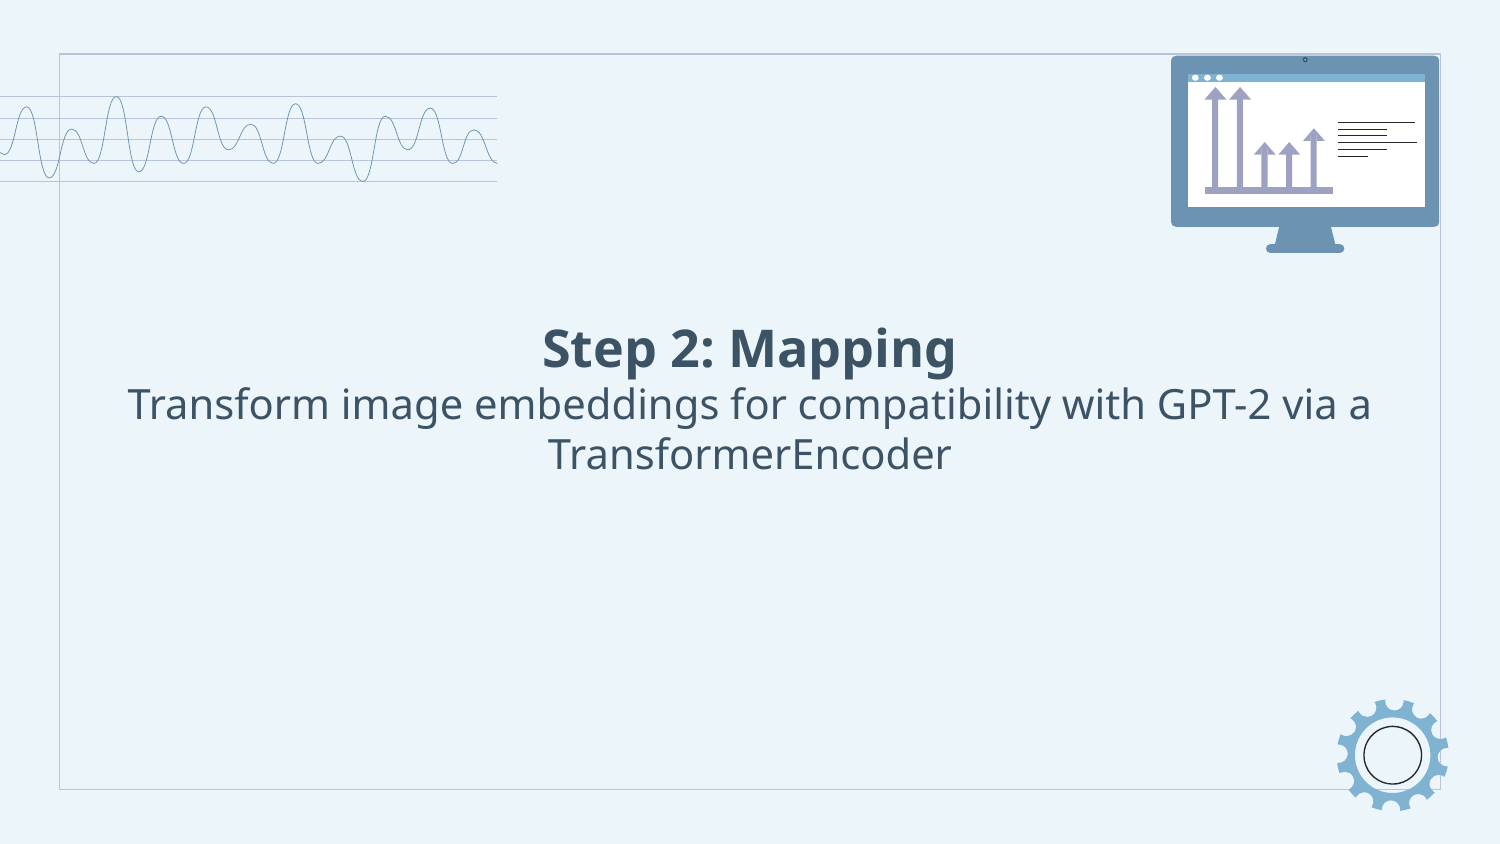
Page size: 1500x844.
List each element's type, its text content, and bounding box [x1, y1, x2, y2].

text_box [0, 96, 498, 186]
title Step 2: Mapping Transform image embeddings for compatibility with GPT-2 via a TransformerEncoder [78, 253, 1422, 493]
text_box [1187, 73, 1426, 208]
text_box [1170, 55, 1440, 254]
